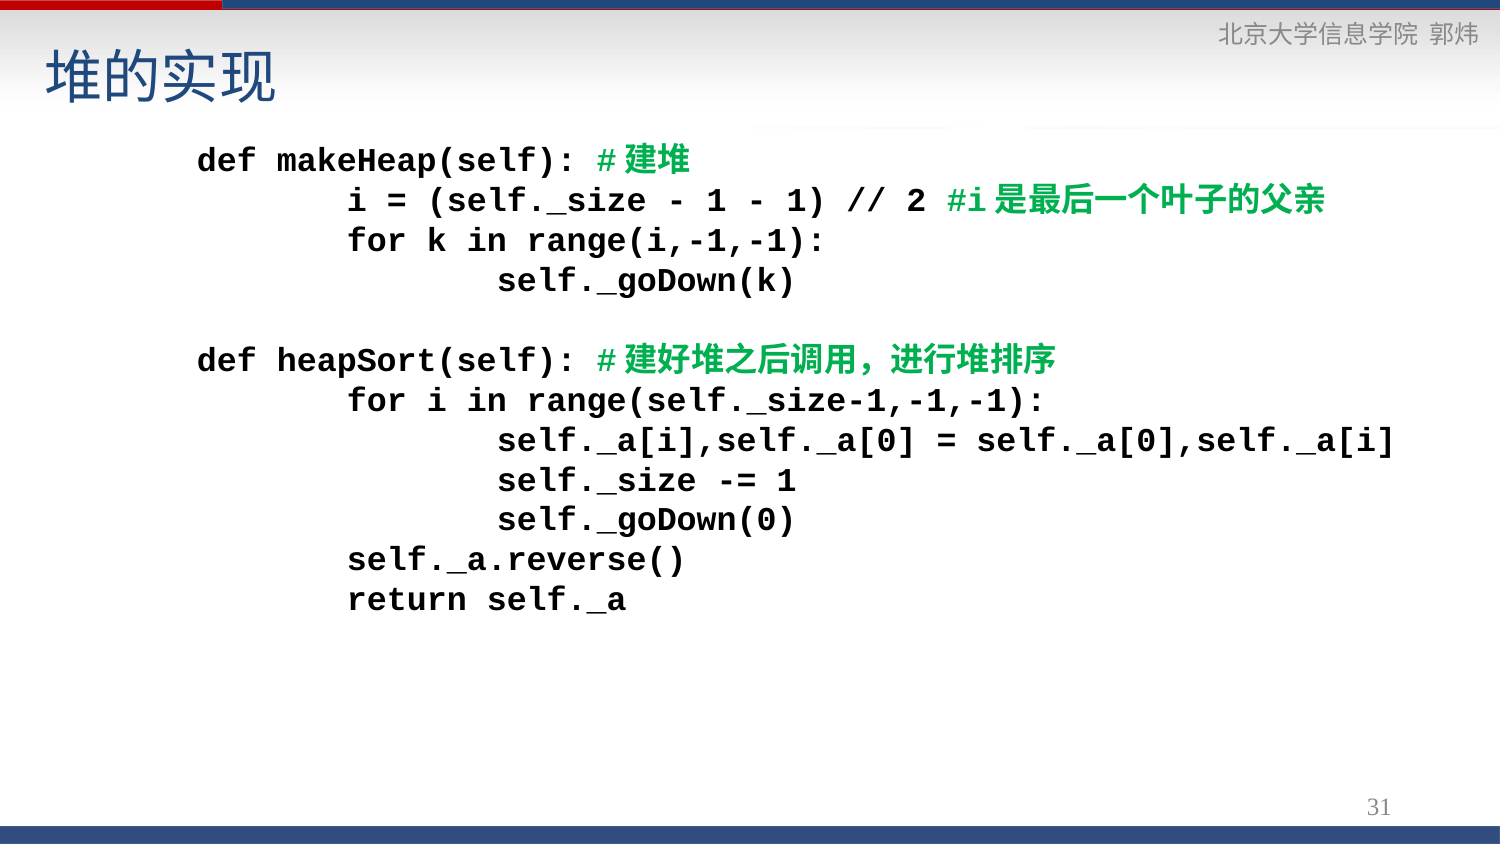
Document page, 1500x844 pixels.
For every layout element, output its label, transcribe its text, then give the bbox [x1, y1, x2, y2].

text_box def makeHeap(self): #建堆 i = (self._size - 1 - 1) // 2 #i是最后一个叶子的父亲 for k in range(i,-1,-1): self._goDown(k) def heapSort(self): #建好堆之后调用，进行堆排序 for i in range(self._size-1,-1,-1): self._a[i],self._a[0] = self._a[0],self._a[i] self._size -= 1 self._goDown(0) self._a.reverse() return self._a [32, 130, 1438, 665]
title 堆的实现 [29, 20, 1380, 131]
slide_number 31 [1316, 782, 1443, 828]
picture [0, 10, 1500, 129]
